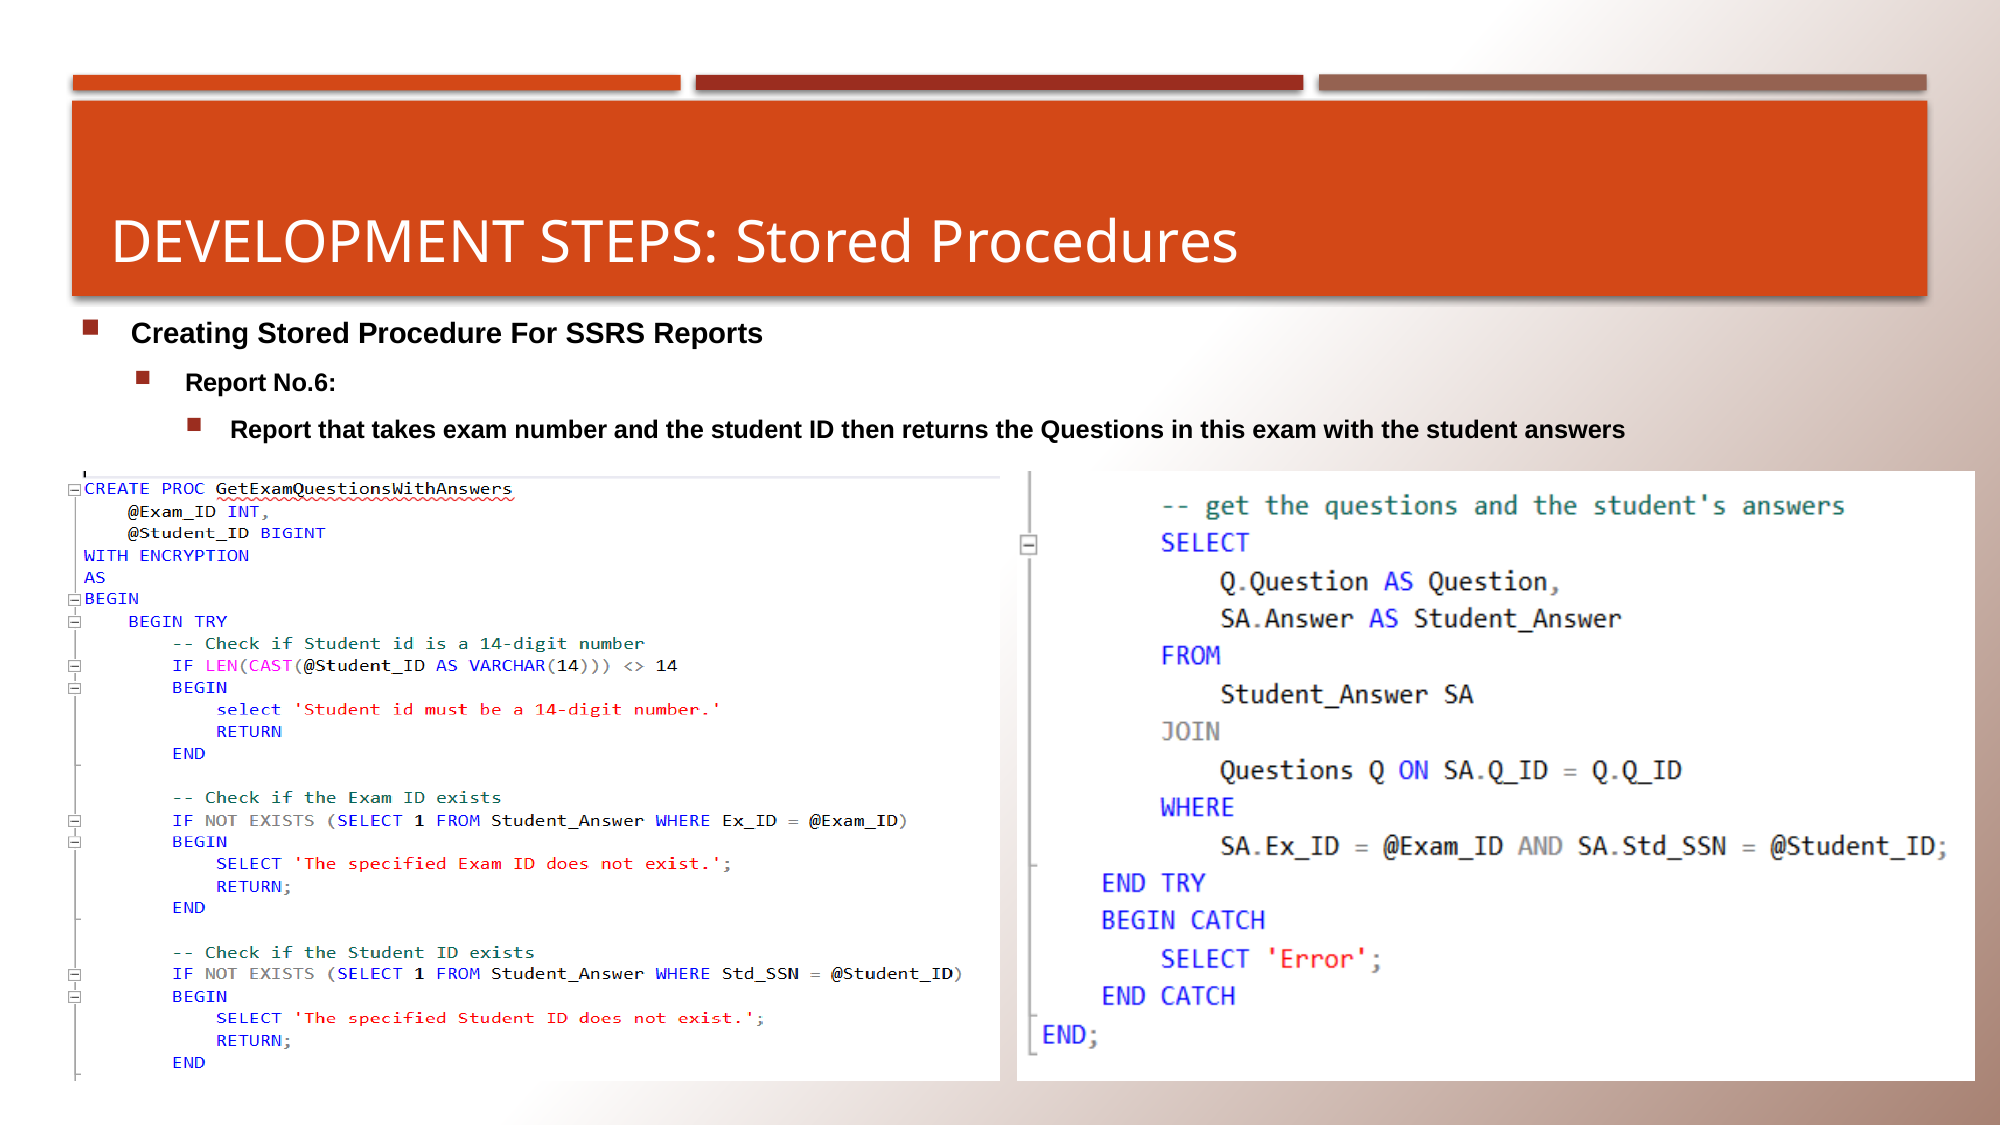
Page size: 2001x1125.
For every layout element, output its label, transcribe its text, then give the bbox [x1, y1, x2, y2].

picture [1017, 471, 1975, 1081]
picture [64, 471, 1001, 1081]
title Development Steps: Stored Procedures [95, 115, 1905, 282]
list Creating Stored Procedure For SSRS Reports Report No.6: Report that takes exam number and the student ID then returns the Questions in this exam with the student answers [65, 305, 1742, 452]
